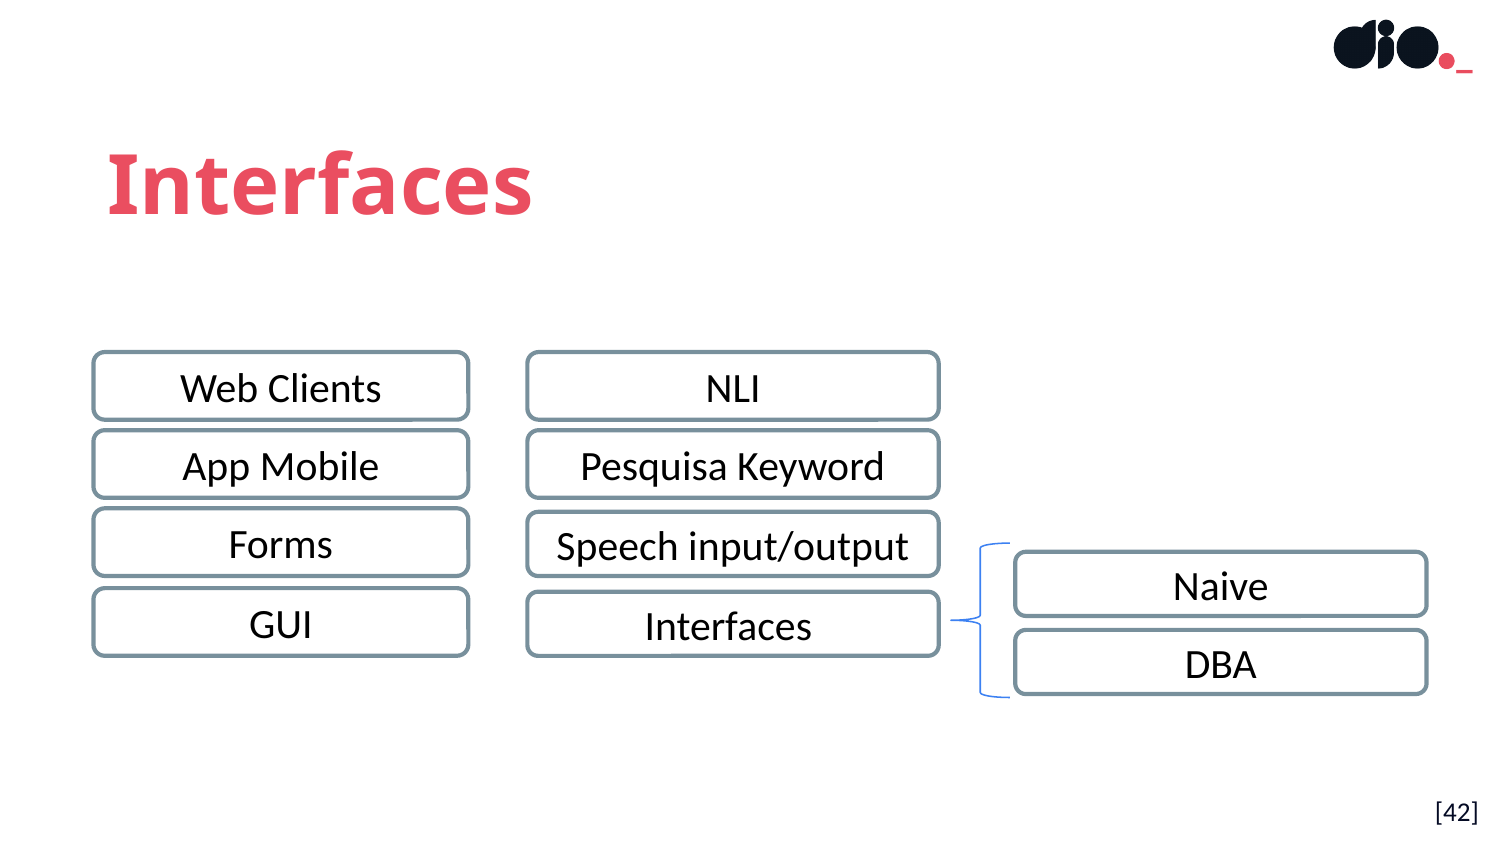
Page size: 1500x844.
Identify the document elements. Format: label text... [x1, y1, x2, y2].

text_box Interfaces [92, 104, 1408, 243]
picture [1333, 19, 1473, 74]
slide_number [<número>] [1403, 779, 1494, 844]
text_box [93, 351, 1427, 698]
